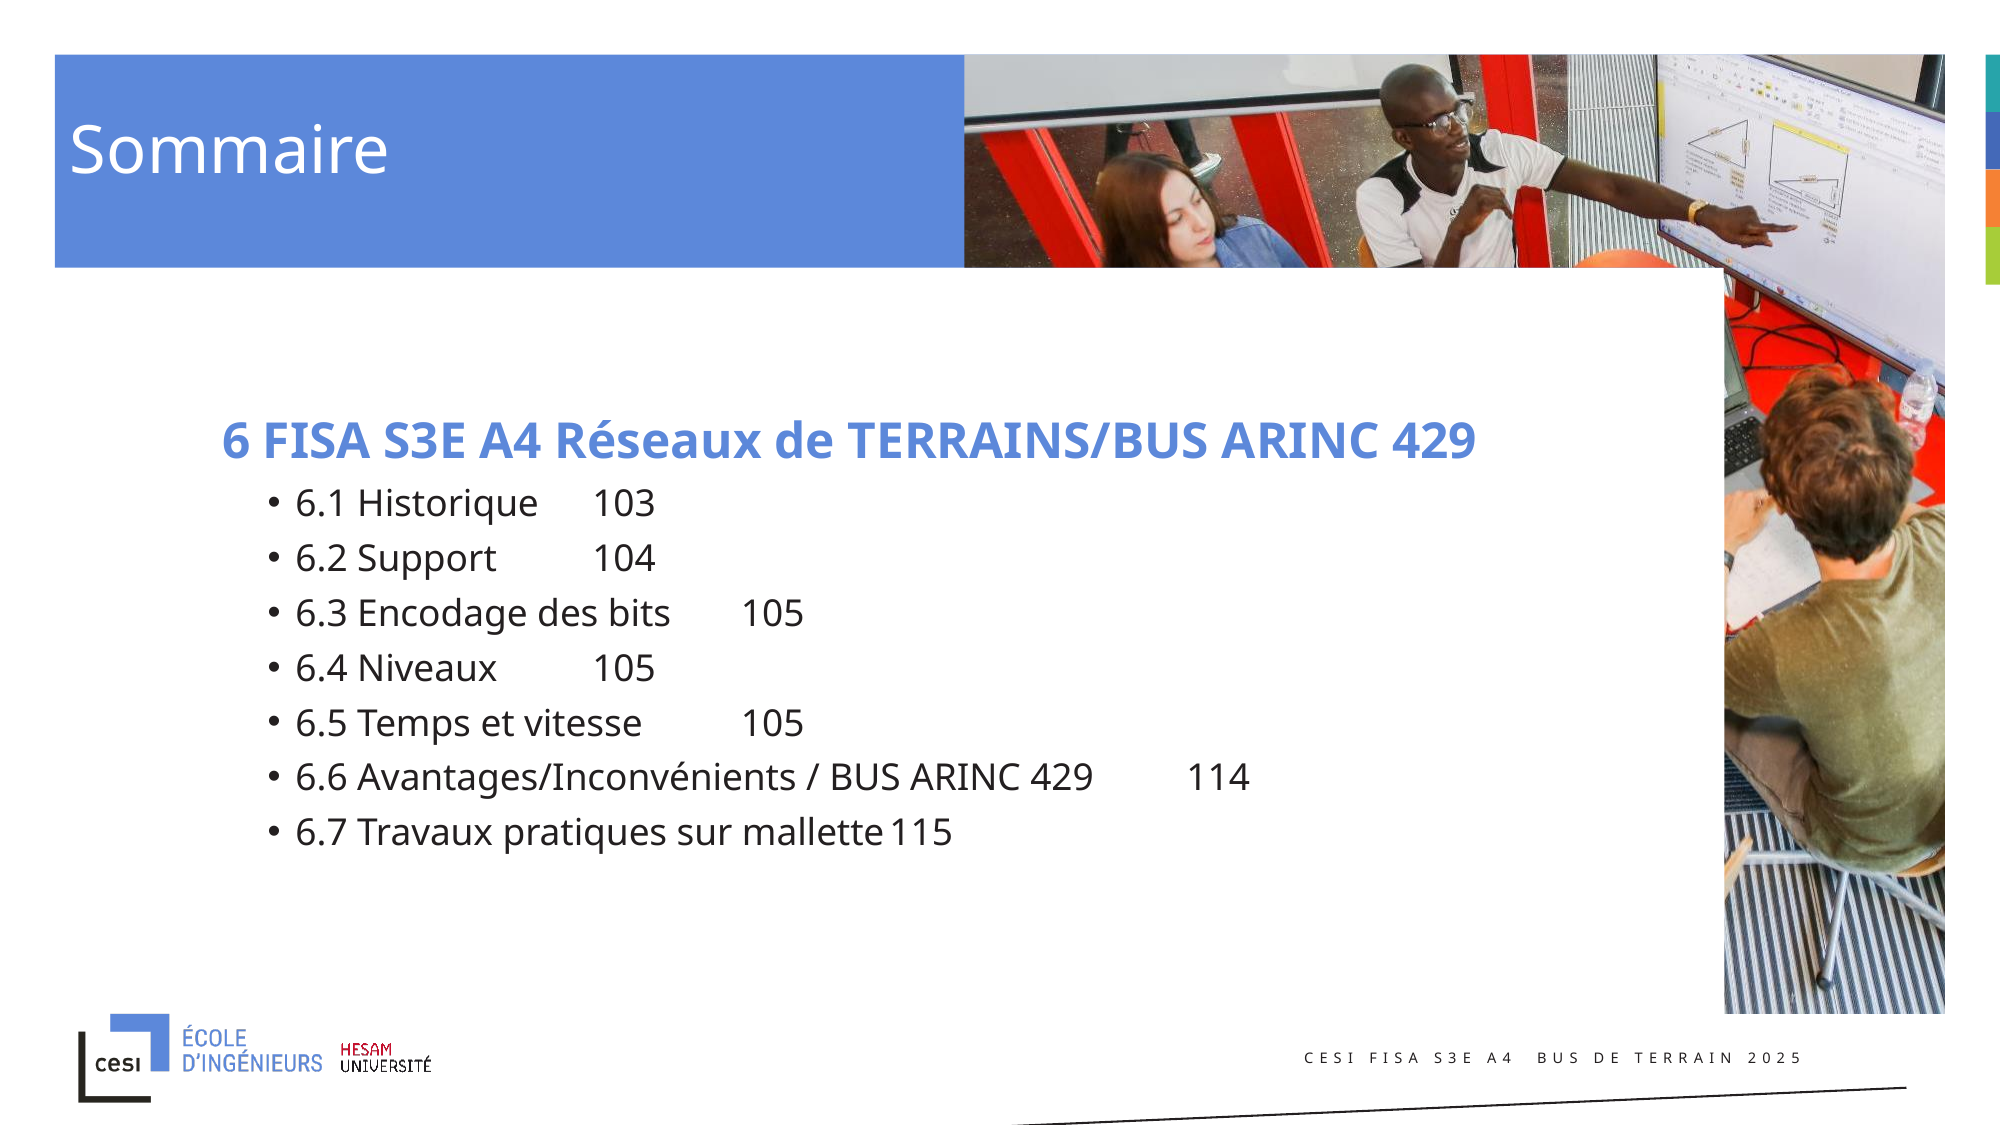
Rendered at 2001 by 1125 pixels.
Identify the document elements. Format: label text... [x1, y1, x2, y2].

title Sommaire [55, 77, 964, 226]
footer CESI FISA S3E A4 Bus de Terrain 2025 [1175, 1027, 1816, 1088]
picture [12, 949, 433, 1125]
list 6 FISA S3E A4 Réseaux de TERRAINS/BUS ARINC 429 6.1 Historique 103 6.2 Support 104 6.3 Encodage des bits 105 6.4 Niveaux 105 6.5 Temps et vitesse 105 6.6 Avantages/Inconvénients / BUS ARINC 429 114 6.7 Travaux pratiques sur mallette 115 [220, 326, 964, 941]
picture [964, 54, 1945, 1015]
